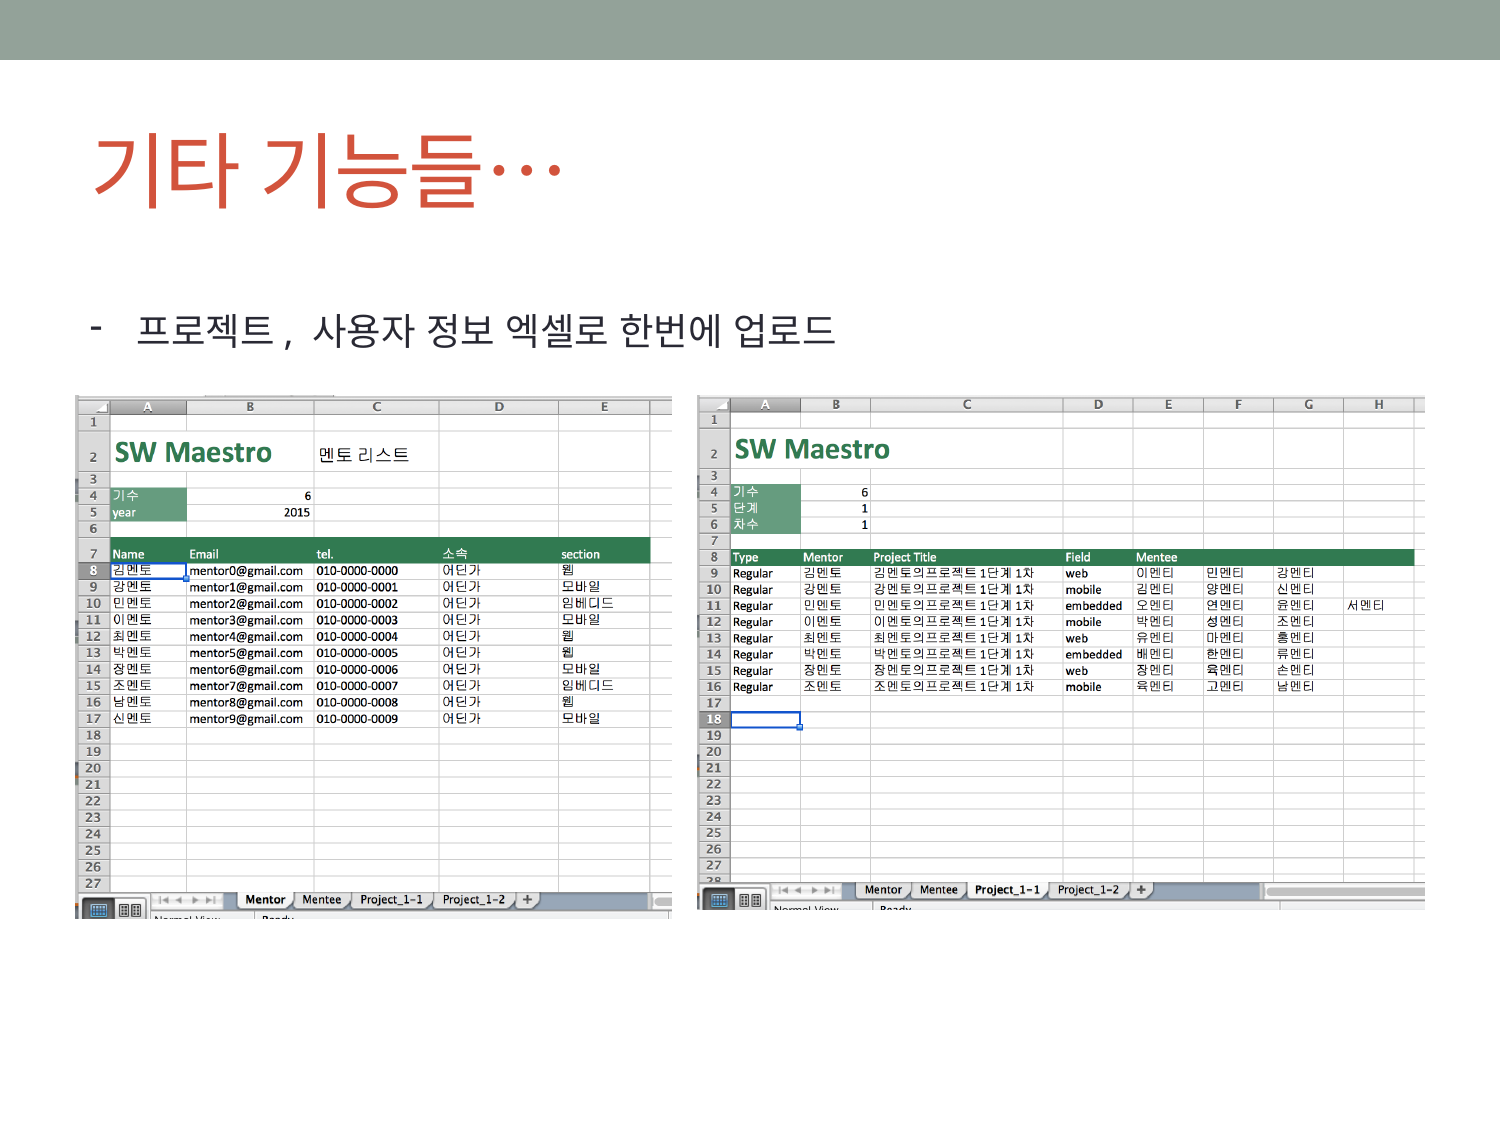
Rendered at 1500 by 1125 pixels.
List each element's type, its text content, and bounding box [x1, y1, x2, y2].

text_box 프로젝트, 사용자 정보 엑셀로 한번에 업로드 [74, 300, 1425, 361]
title 기타 기능들… [75, 87, 1425, 250]
picture [697, 395, 1426, 910]
picture [74, 395, 672, 919]
